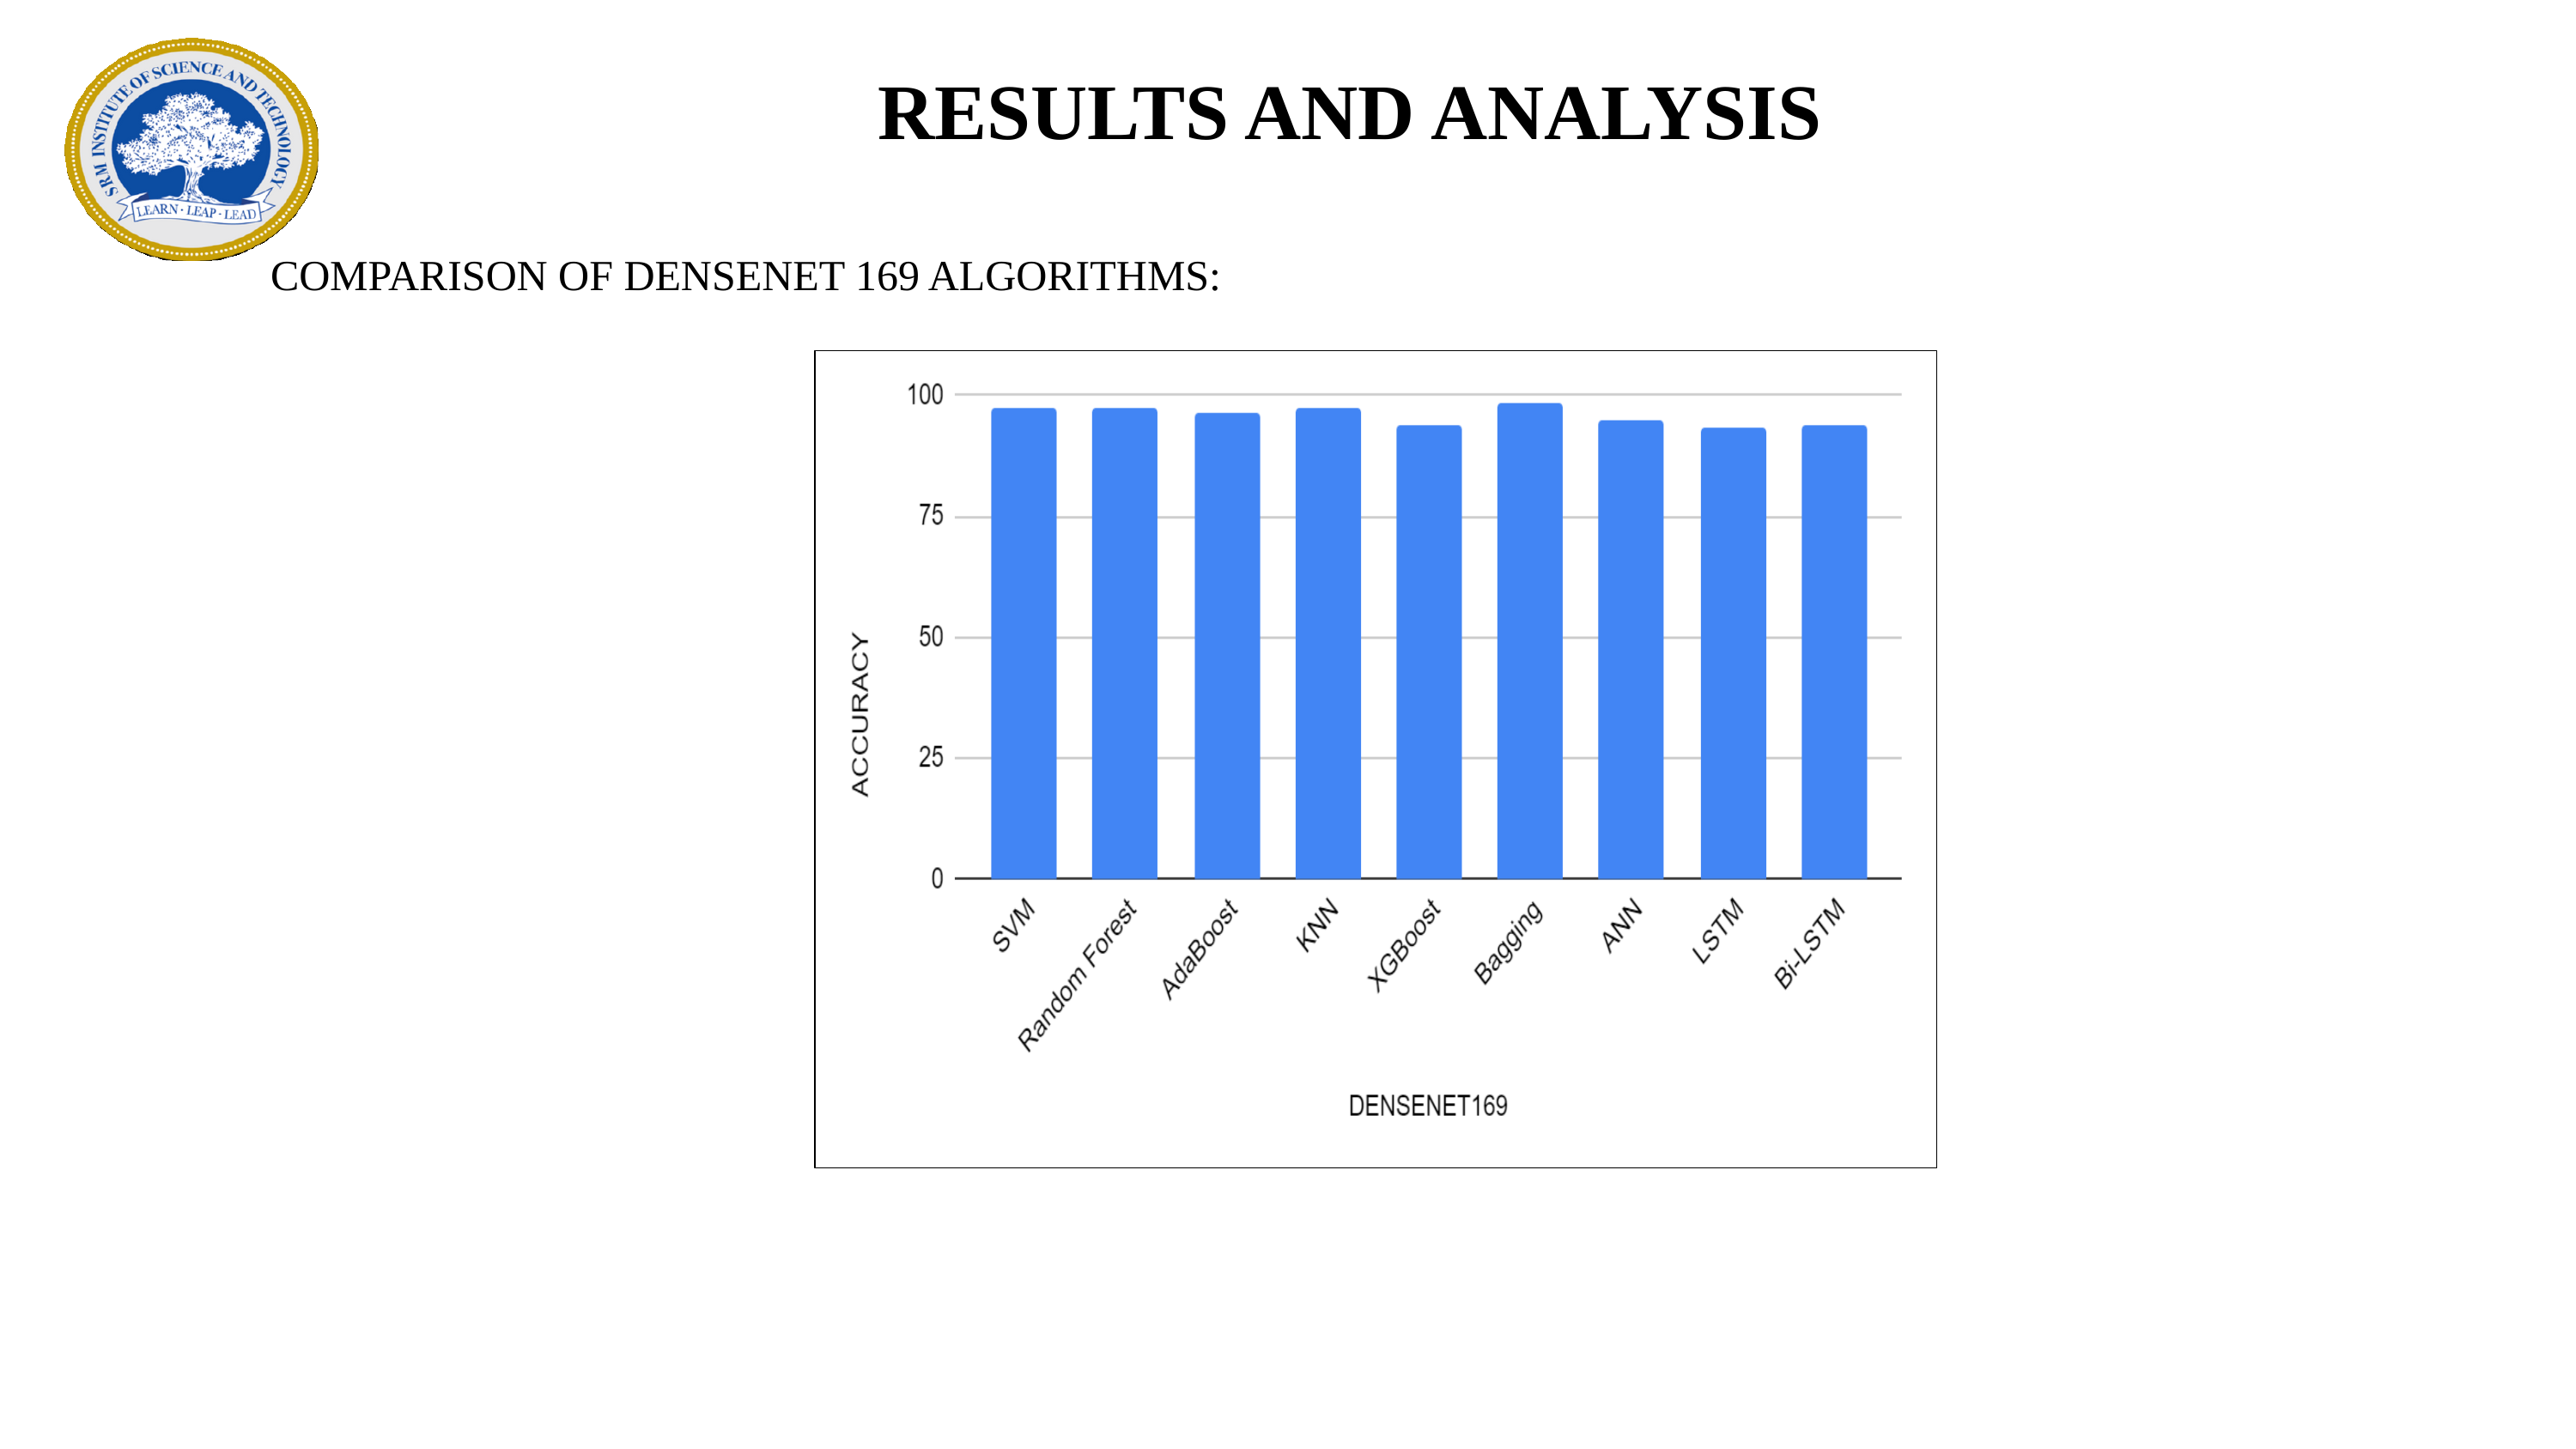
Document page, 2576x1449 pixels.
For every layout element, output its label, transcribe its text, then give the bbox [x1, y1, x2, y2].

text_box COMPARISON OF DENSENET 169 ALGORITHMS: [257, 241, 2454, 1015]
picture [64, 37, 319, 261]
text_box RESULTS AND ANALYSIS [848, 58, 1851, 155]
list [815, 351, 1937, 1167]
